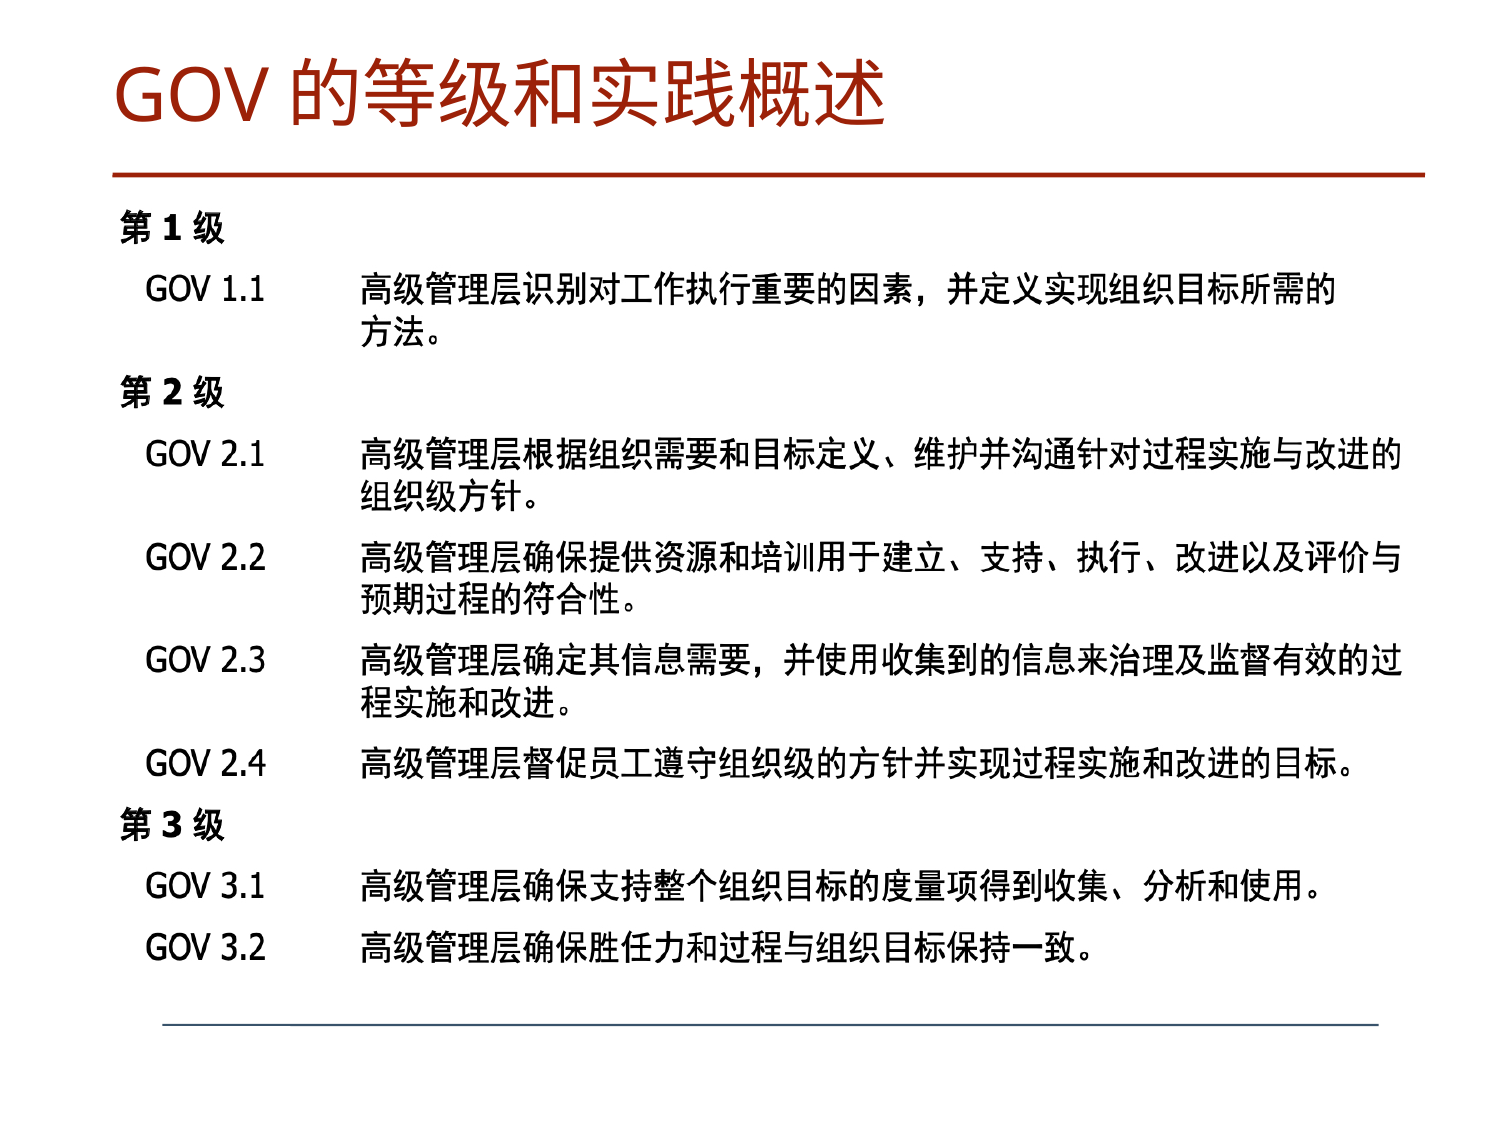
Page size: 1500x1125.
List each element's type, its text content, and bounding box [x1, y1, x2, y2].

title GOV的等级和实践概述 [112, 57, 1309, 150]
picture [112, 199, 1413, 972]
